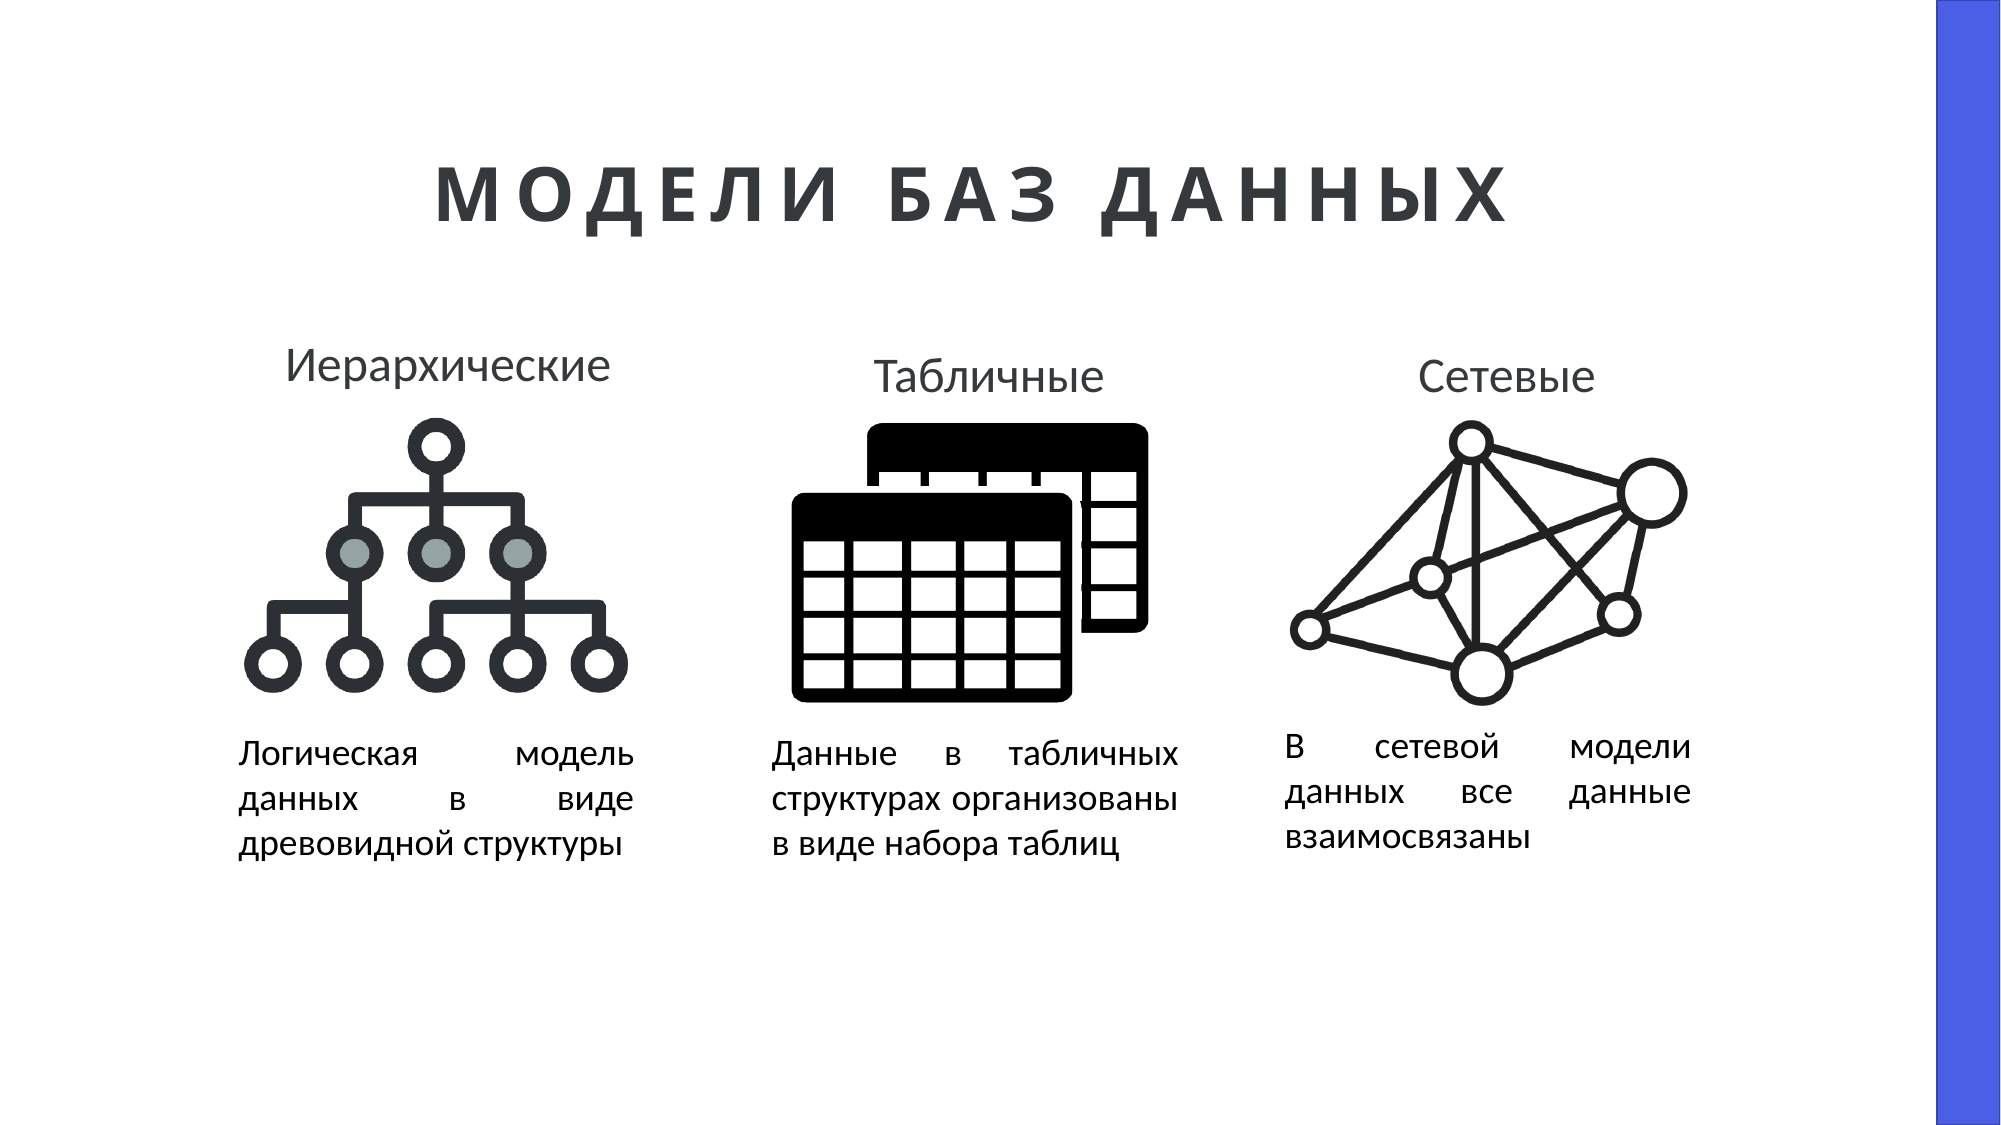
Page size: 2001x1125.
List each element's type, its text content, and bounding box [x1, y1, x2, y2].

text_box Табличные [858, 335, 1126, 400]
picture [244, 362, 628, 748]
text_box Данные в табличных структурах организованы в виде набора таблиц [756, 720, 1194, 871]
text_box Логическая модель данных в виде древовидной структуры [223, 720, 650, 871]
title Модели баз данных [139, 143, 1800, 251]
text_box Иерархические [270, 324, 628, 362]
picture [766, 400, 1173, 725]
text_box В сетевой модели данных все данные взаимосвязаны [1269, 834, 1707, 864]
picture [1217, 291, 1759, 834]
